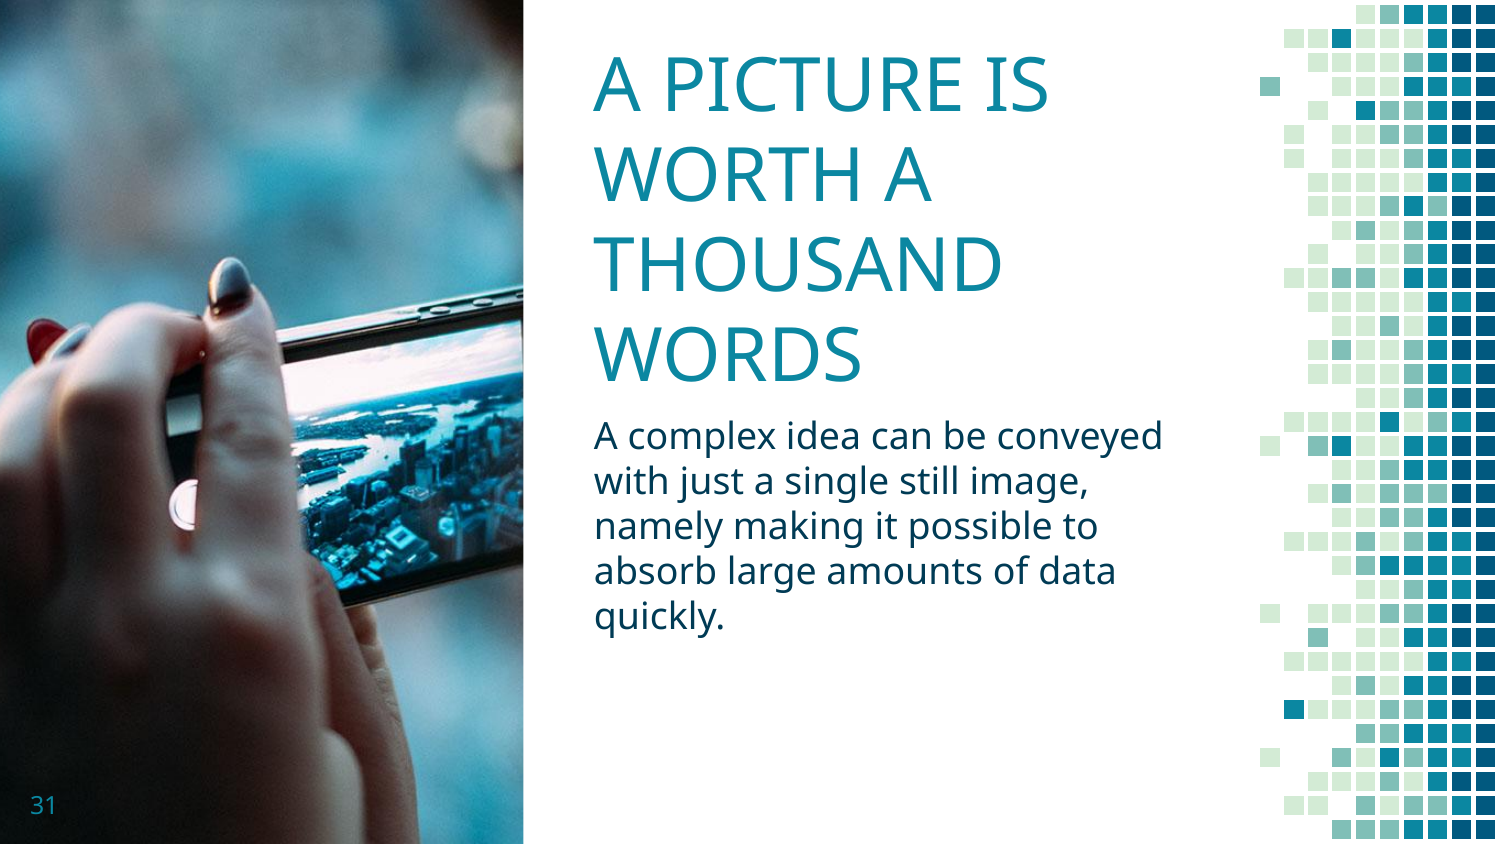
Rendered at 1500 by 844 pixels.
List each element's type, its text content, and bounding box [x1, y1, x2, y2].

picture [0, 0, 524, 844]
title A PICTURE IS WORTH A THOUSAND WORDS [578, 271, 1220, 396]
list A complex idea can be conveyed with just a single still image, namely making it possible to absorb large amounts of data quickly. [578, 396, 1220, 770]
